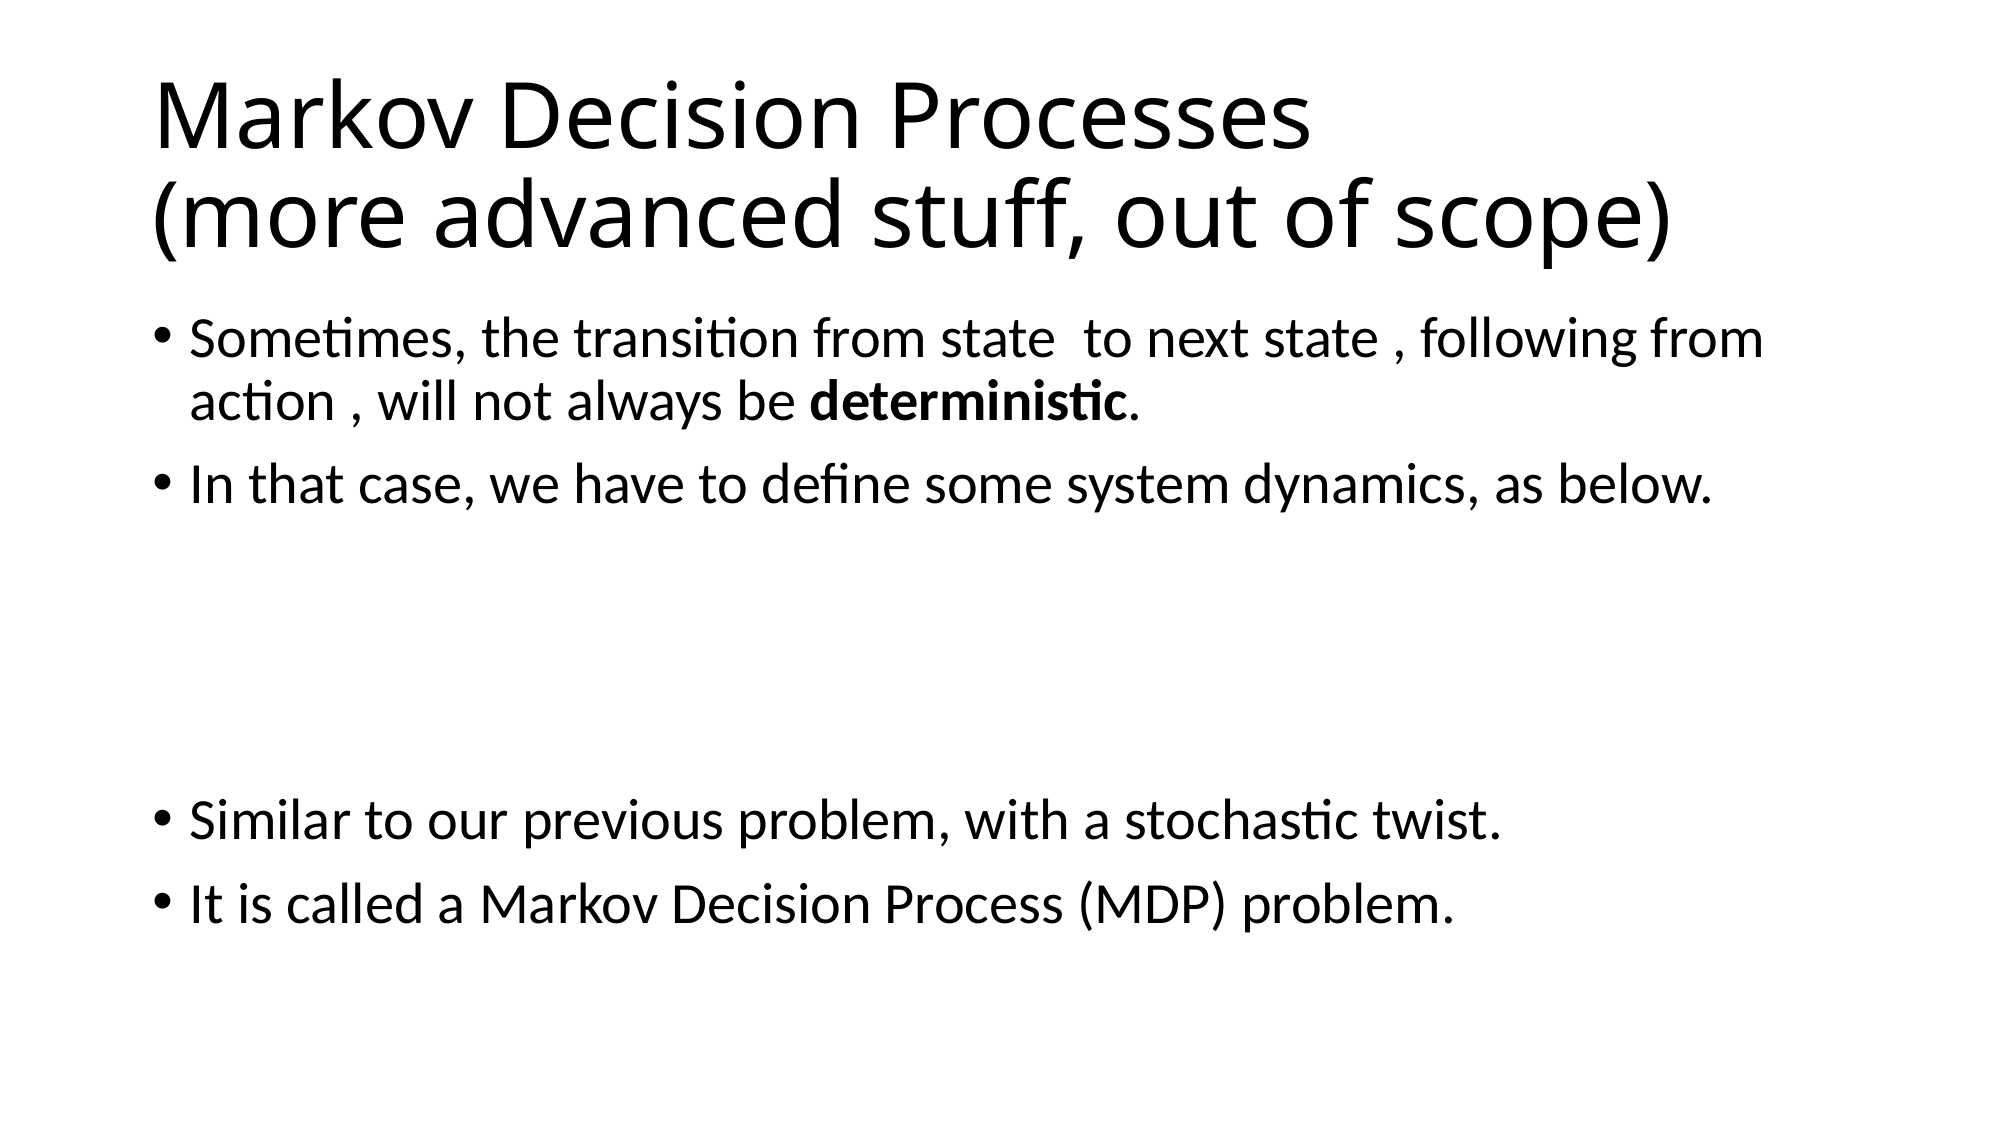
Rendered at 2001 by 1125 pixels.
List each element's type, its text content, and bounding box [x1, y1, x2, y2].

title Markov Decision Processes (more advanced stuff, out of scope) [137, 59, 1863, 278]
